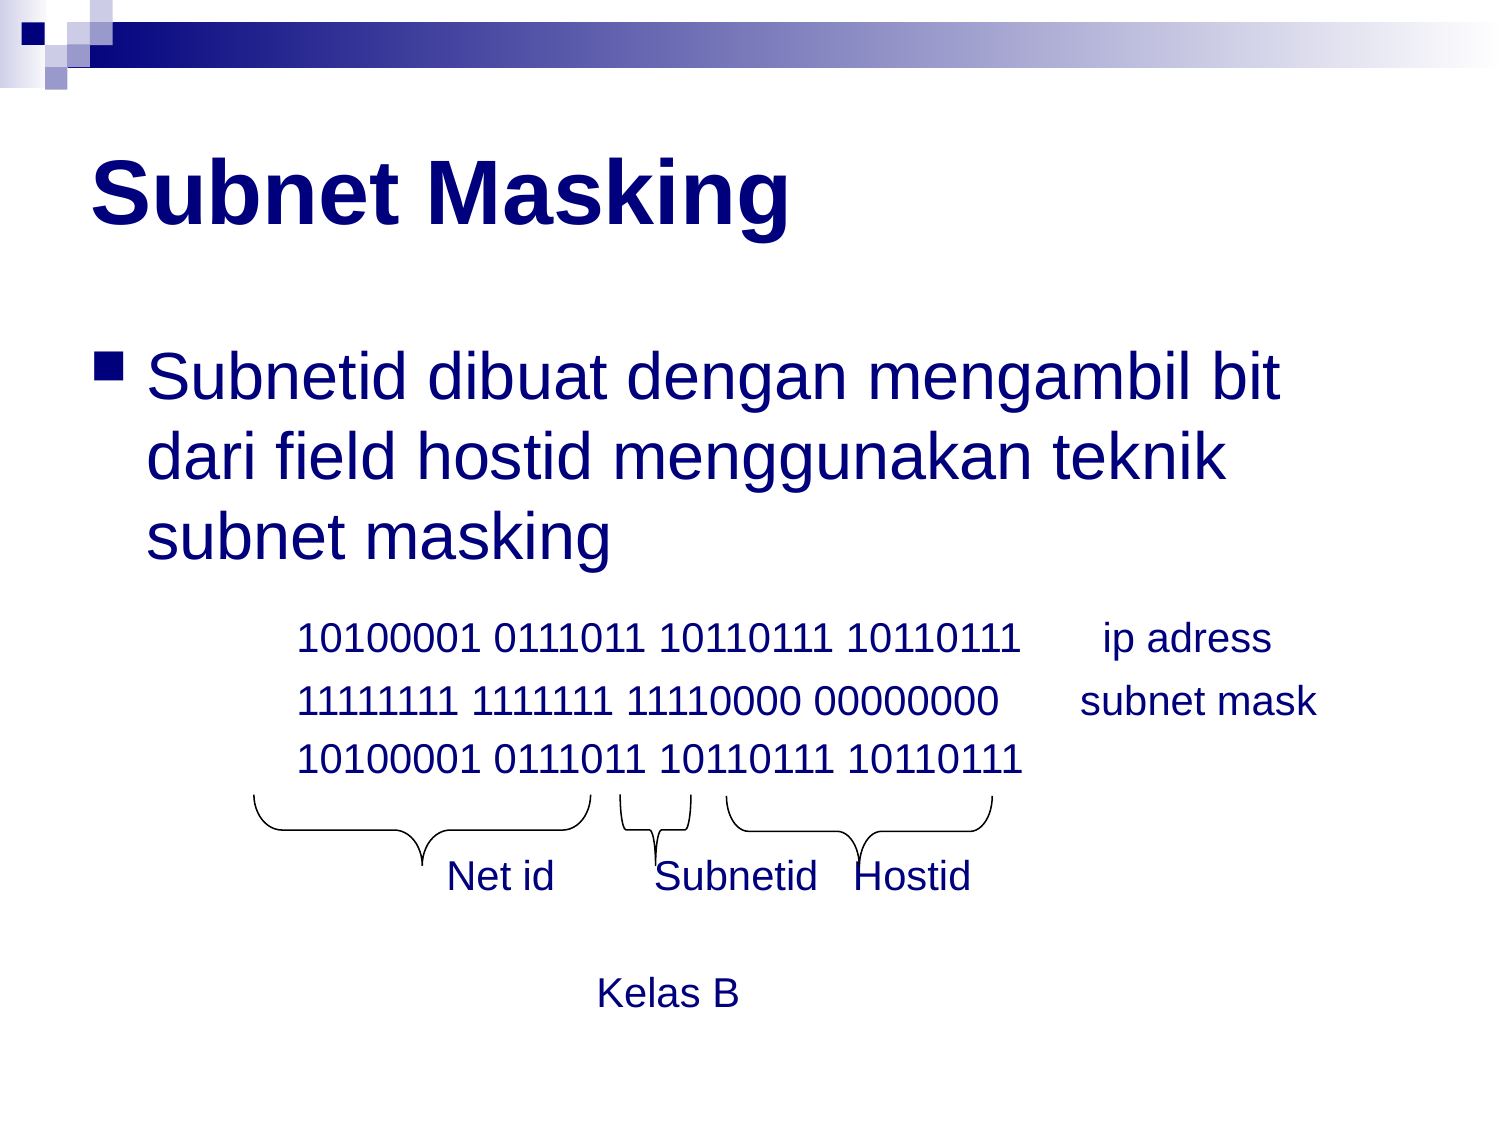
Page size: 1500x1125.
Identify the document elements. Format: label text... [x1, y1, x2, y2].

text_box [253, 794, 591, 866]
text_box [726, 795, 993, 867]
list Subnetid dibuat dengan mengambil bit dari field hostid menggunakan teknik subnet masking 10100001 0111011 10110111 10110111 ip adress 11111111 1111111 11110000 00000000 subnet mask 10100001 0111011 10110111 10110111 Net id Subnetid Hostid Kelas B [75, 324, 1425, 963]
title Subnet Masking [75, 75, 1425, 300]
text_box [620, 794, 691, 866]
